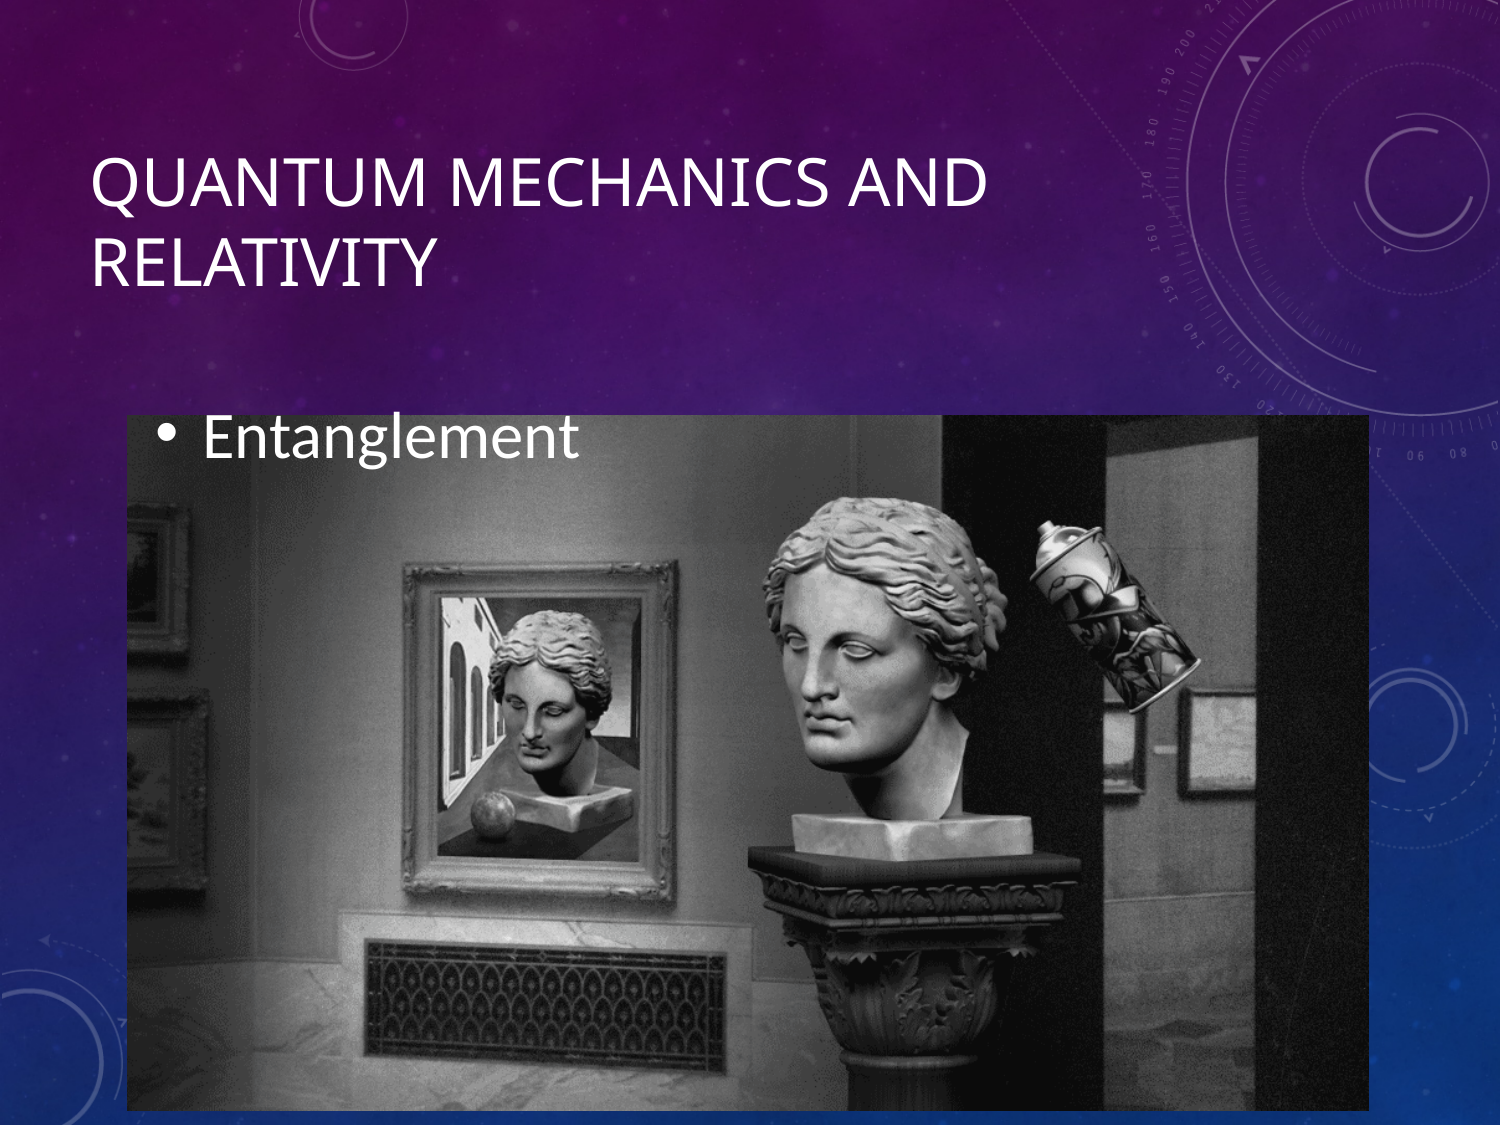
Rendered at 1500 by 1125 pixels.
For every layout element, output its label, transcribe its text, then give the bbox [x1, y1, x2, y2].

picture [0, 0, 1500, 1125]
text_box Quantum mechanics and relativity [75, 99, 1350, 339]
text_box Entanglement [140, 241, 1359, 412]
